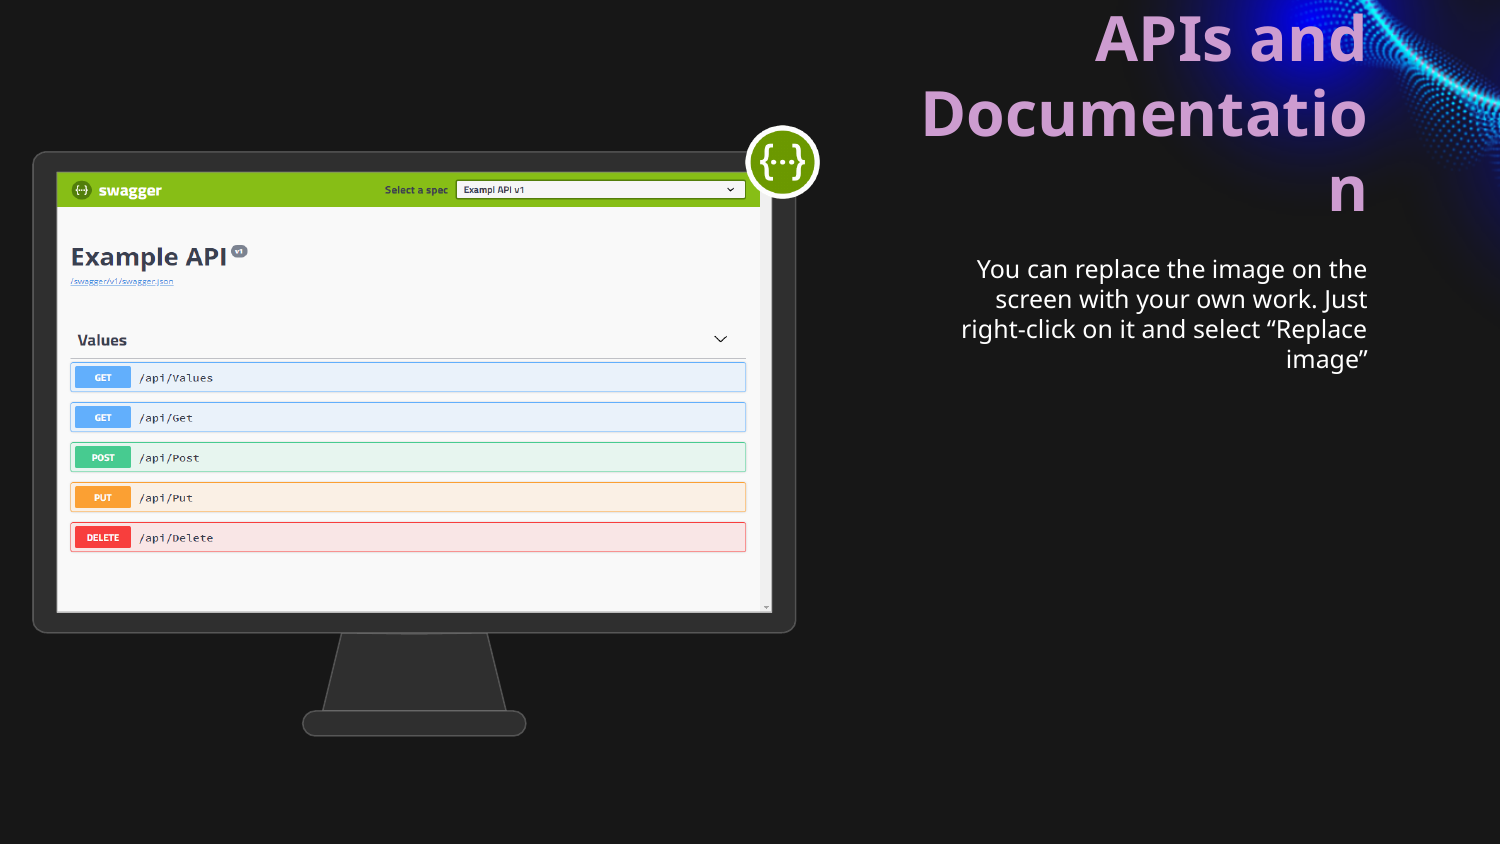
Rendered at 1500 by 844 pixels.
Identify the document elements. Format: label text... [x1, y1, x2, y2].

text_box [32, 151, 796, 737]
subtitle You can replace the image on the screen with your own work. Just right-click on it and select “Replace image” [937, 238, 1384, 756]
picture [745, 124, 820, 200]
title APIs and Documentation [901, 64, 1384, 239]
picture [1064, 0, 1500, 409]
